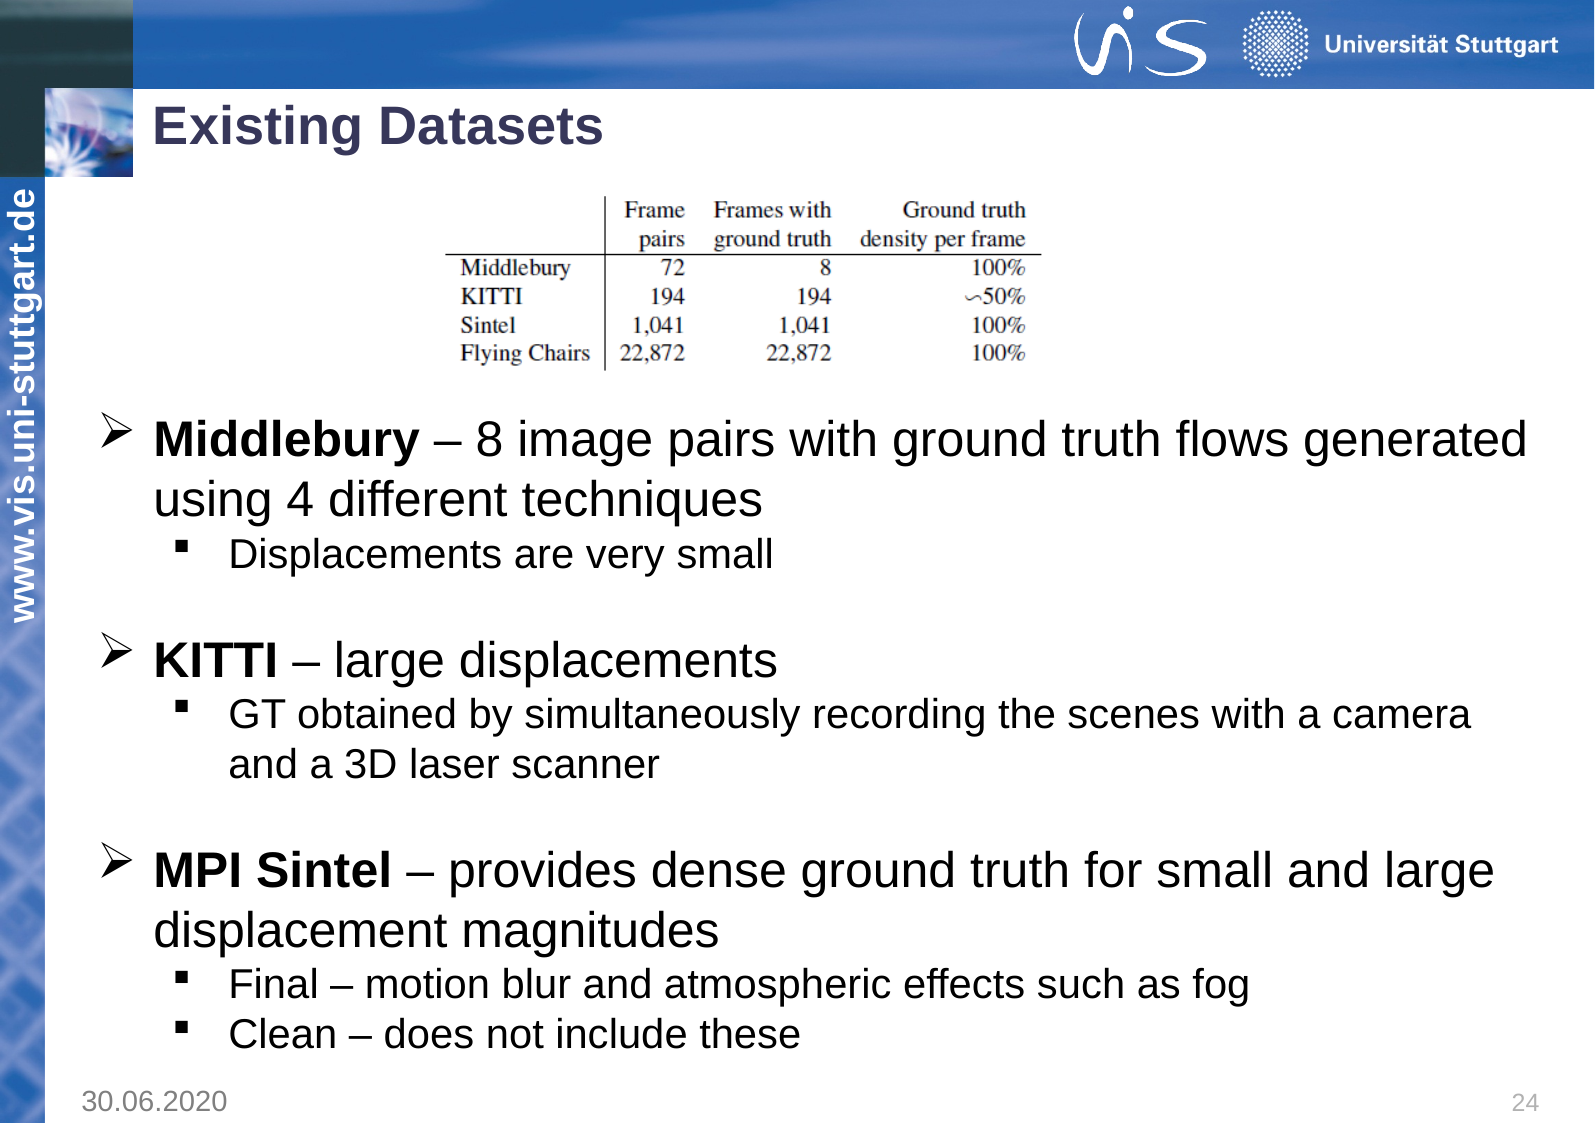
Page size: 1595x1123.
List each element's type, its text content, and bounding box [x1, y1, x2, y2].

picture [0, 0, 1595, 1123]
title Existing Datasets [138, 83, 1574, 271]
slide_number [66, 1082, 698, 1123]
text_box Middlebury – 8 image pairs with ground truth flows generated using 4 different techniques Displacements are very small KITTI – large displacements GT obtained by simultaneously recording the scenes with a camera and a 3D laser scanner MPI Sintel – provides dense ground truth for small and large displacement magnitudes Final – motion blur and atmospheric effects such as fog Clean – does not include these [82, 399, 1555, 1065]
picture [438, 180, 1054, 377]
slide_number 24 [1195, 1081, 1555, 1123]
